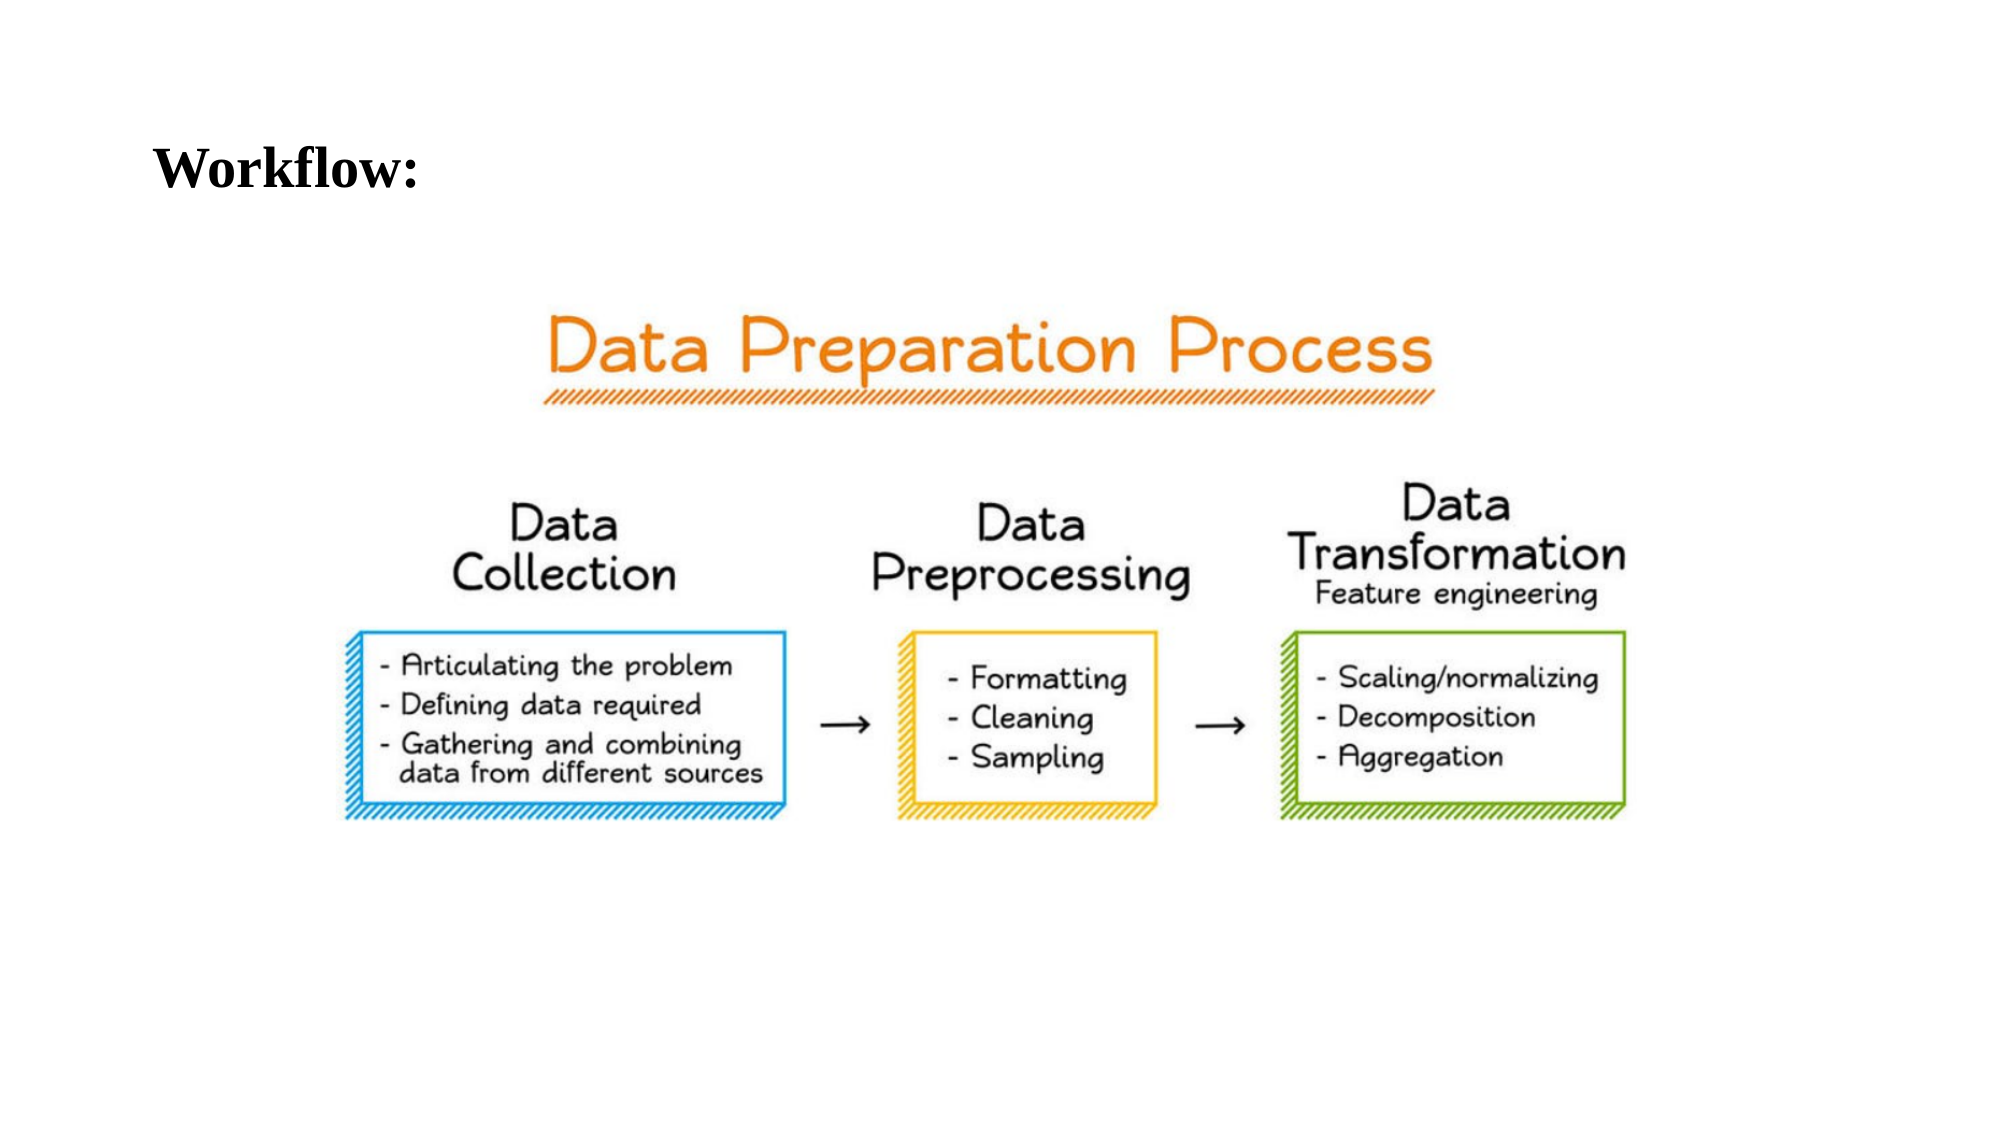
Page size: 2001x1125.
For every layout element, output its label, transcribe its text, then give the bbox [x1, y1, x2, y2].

title Workflow: [137, 59, 1863, 278]
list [247, 215, 1752, 930]
